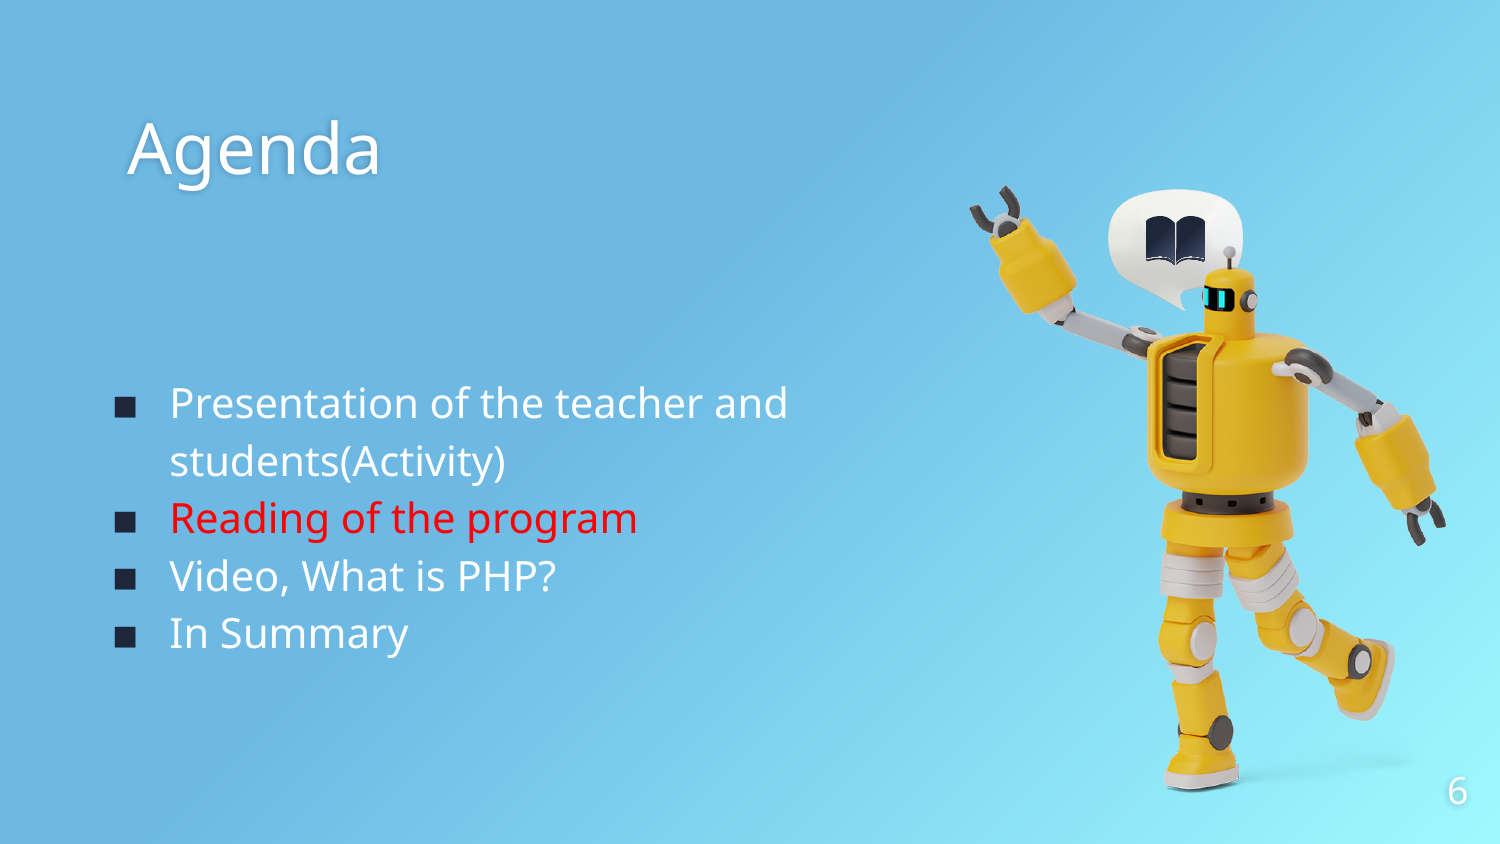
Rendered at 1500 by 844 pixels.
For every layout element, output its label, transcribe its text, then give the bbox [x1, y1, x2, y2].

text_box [1145, 215, 1206, 266]
slide_number 6 [1378, 761, 1469, 814]
title Agenda [127, 124, 1374, 190]
list Presentation of the teacher and students(Activity) Reading of the program Video, What is PHP? In Summary [94, 369, 964, 609]
picture [969, 184, 1447, 794]
